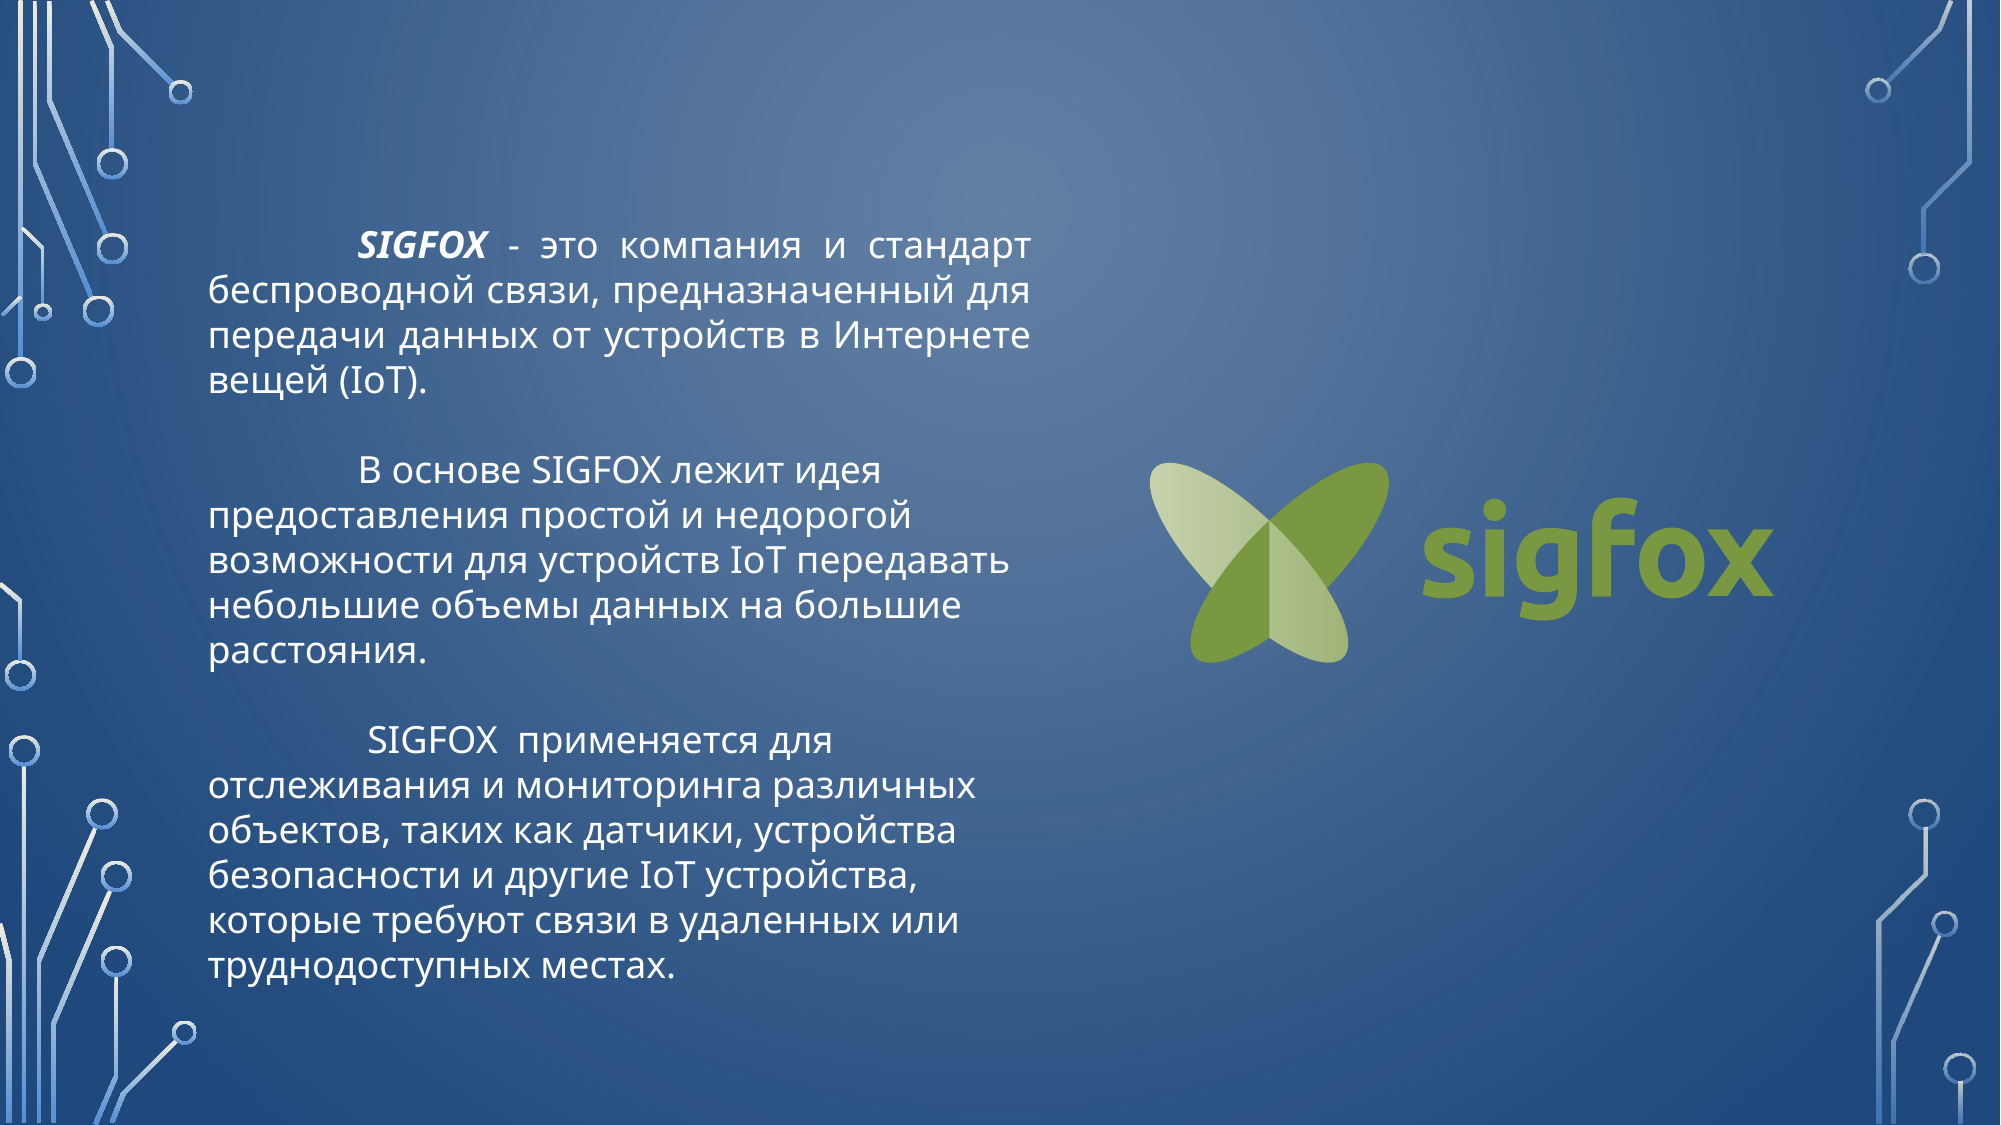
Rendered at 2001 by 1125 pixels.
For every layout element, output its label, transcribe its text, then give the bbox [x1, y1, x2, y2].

picture [1140, 461, 1794, 664]
text_box SIGFOX - это компания и стандарт беспроводной связи, предназначенный для передачи данных от устройств в Интернете вещей (IoT). В основе SIGFOX лежит идея предоставления простой и недорогой возможности для устройств IoT передавать небольшие объемы данных на большие расстояния. SIGFOX применяется для отслеживания и мониторинга различных объектов, таких как датчики, устройства безопасности и другие IoT устройства, которые требуют связи в удаленных или труднодоступных местах. [192, 214, 1047, 994]
